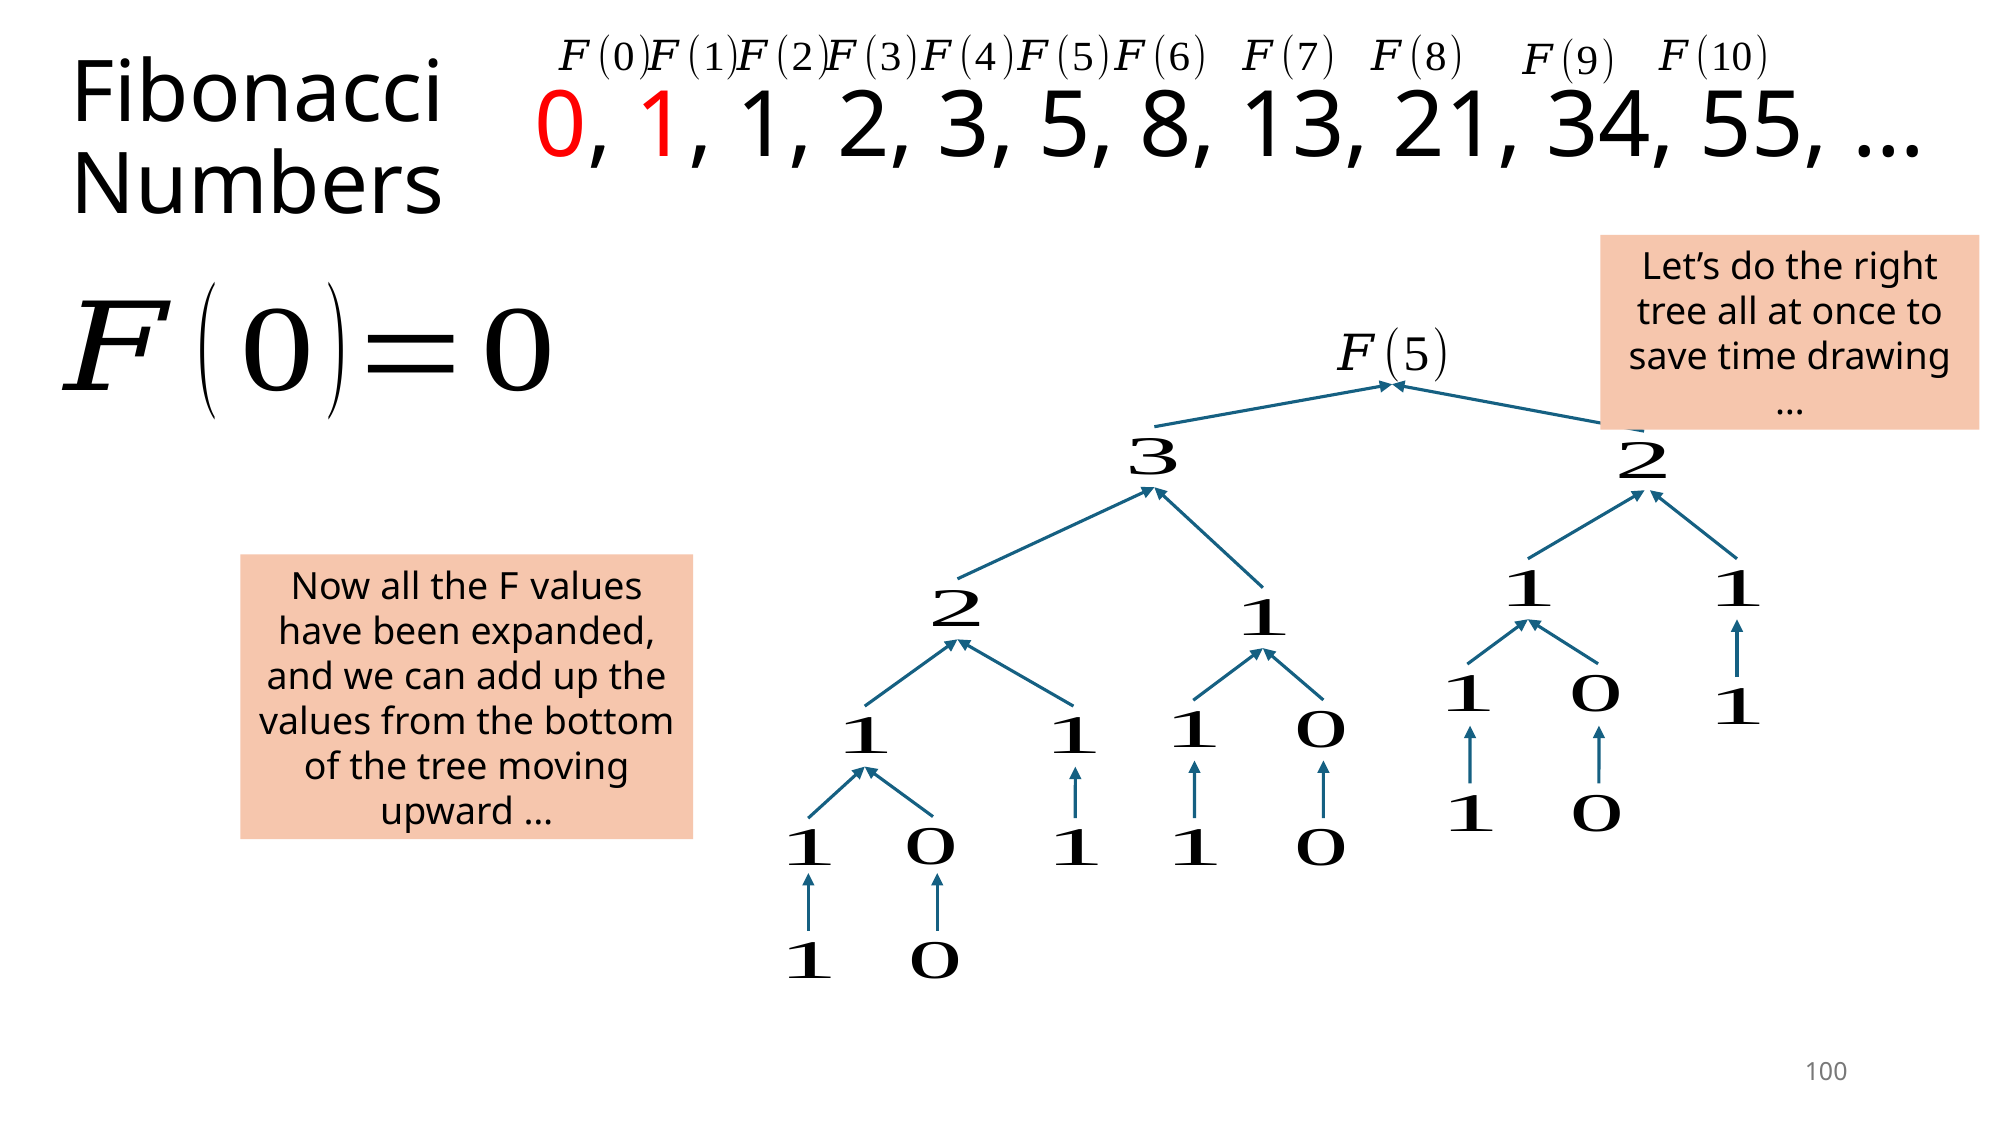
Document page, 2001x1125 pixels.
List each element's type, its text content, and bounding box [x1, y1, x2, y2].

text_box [1153, 383, 1391, 428]
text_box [1153, 486, 1264, 589]
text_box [864, 638, 956, 707]
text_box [1527, 618, 1599, 665]
title Fibonacci Numbers [55, 31, 462, 249]
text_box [807, 766, 866, 819]
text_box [956, 486, 1153, 580]
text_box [1527, 489, 1646, 560]
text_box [555, 30, 1905, 185]
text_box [956, 638, 1074, 707]
text_box Now all the F values have been expanded, and we can add up the values from the bottom of the tree moving upward … [240, 554, 694, 840]
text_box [1192, 647, 1262, 701]
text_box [1262, 647, 1324, 701]
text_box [1649, 489, 1738, 560]
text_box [864, 766, 934, 818]
text_box Let’s do the right tree all at once to save time drawing … [1600, 234, 1980, 430]
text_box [1391, 383, 1645, 432]
slide_number 100 [1412, 1042, 1863, 1103]
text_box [1466, 618, 1527, 665]
